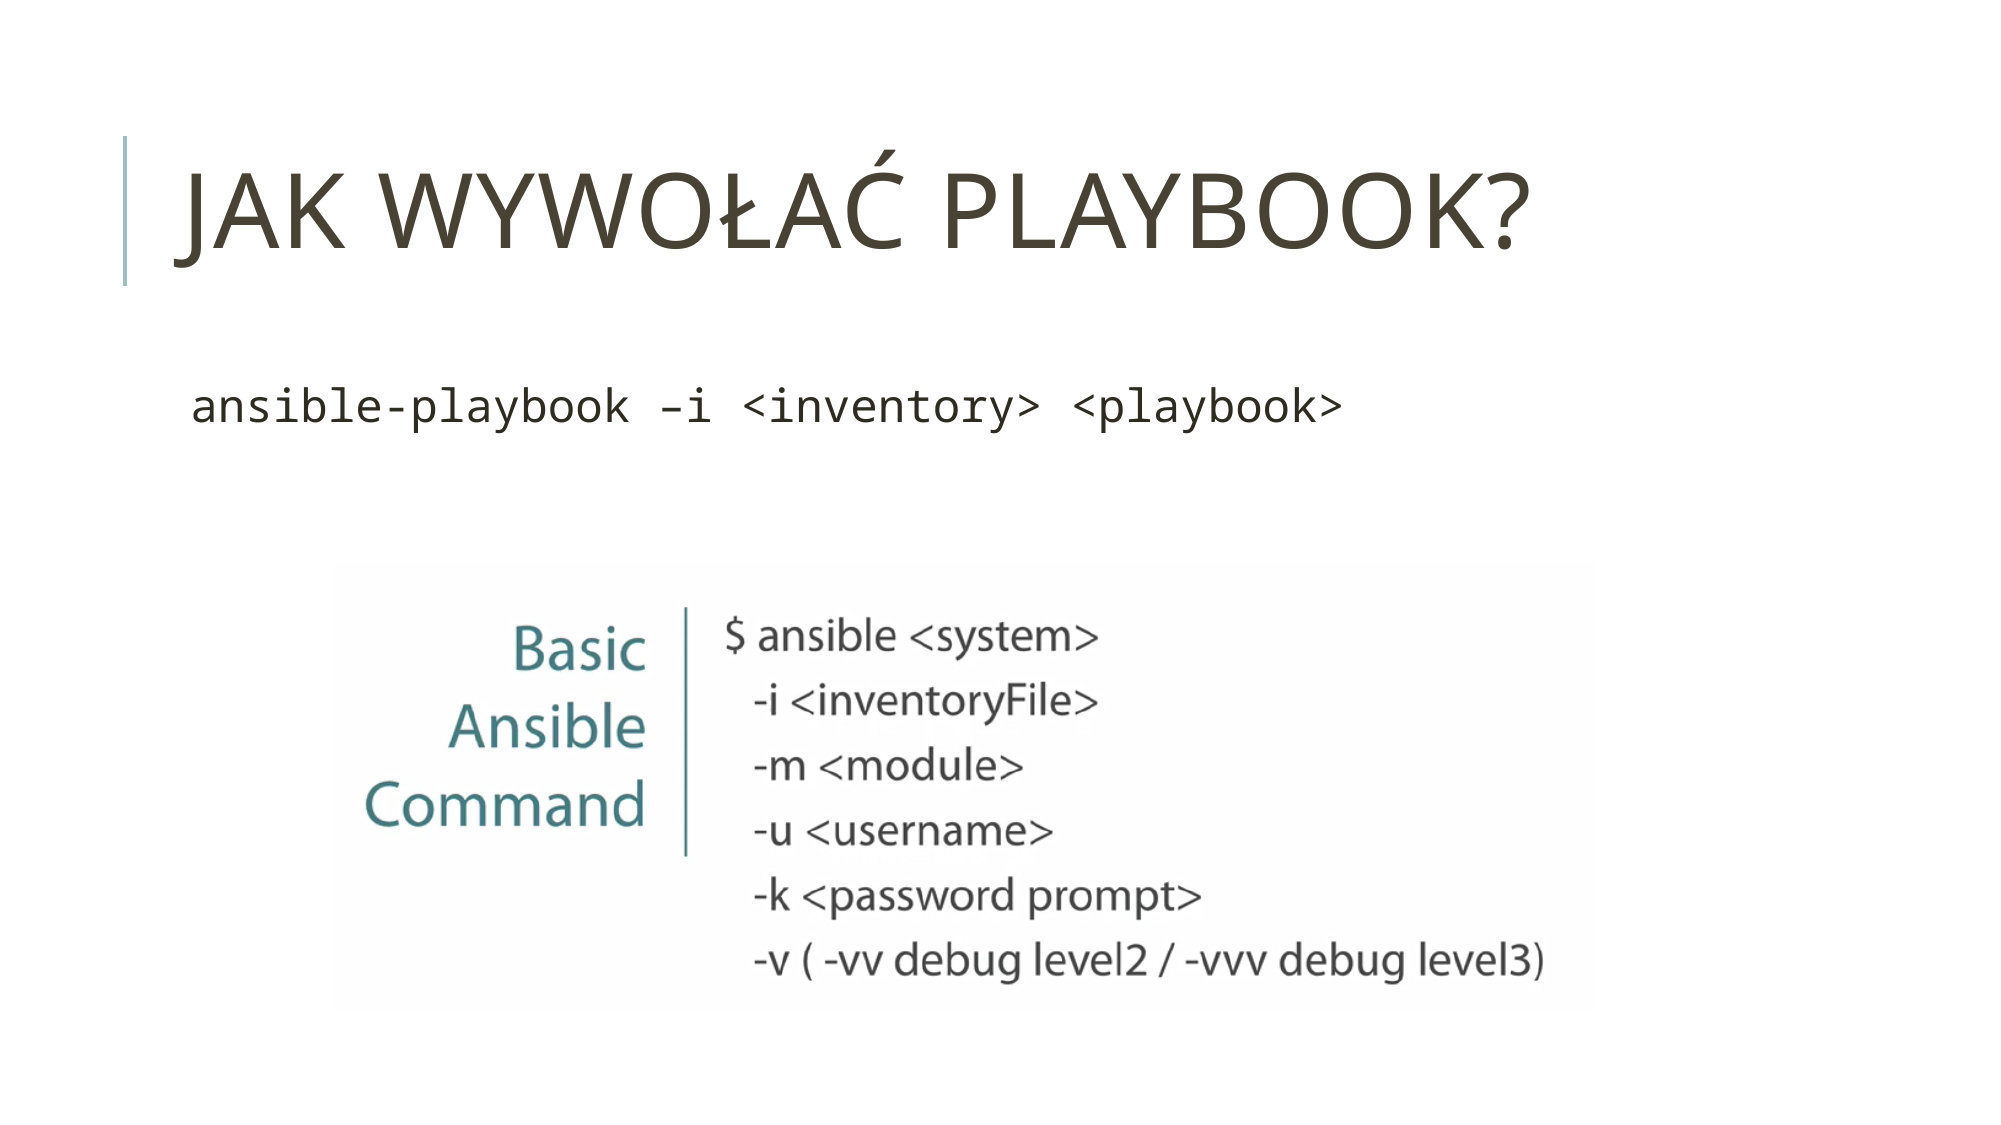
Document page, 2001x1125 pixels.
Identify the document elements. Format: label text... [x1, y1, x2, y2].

title Jak wywołać playbook? [168, 96, 1763, 342]
list ansible-playbook –i <inventory> <playbook> [168, 375, 1763, 497]
picture [335, 562, 1596, 1010]
